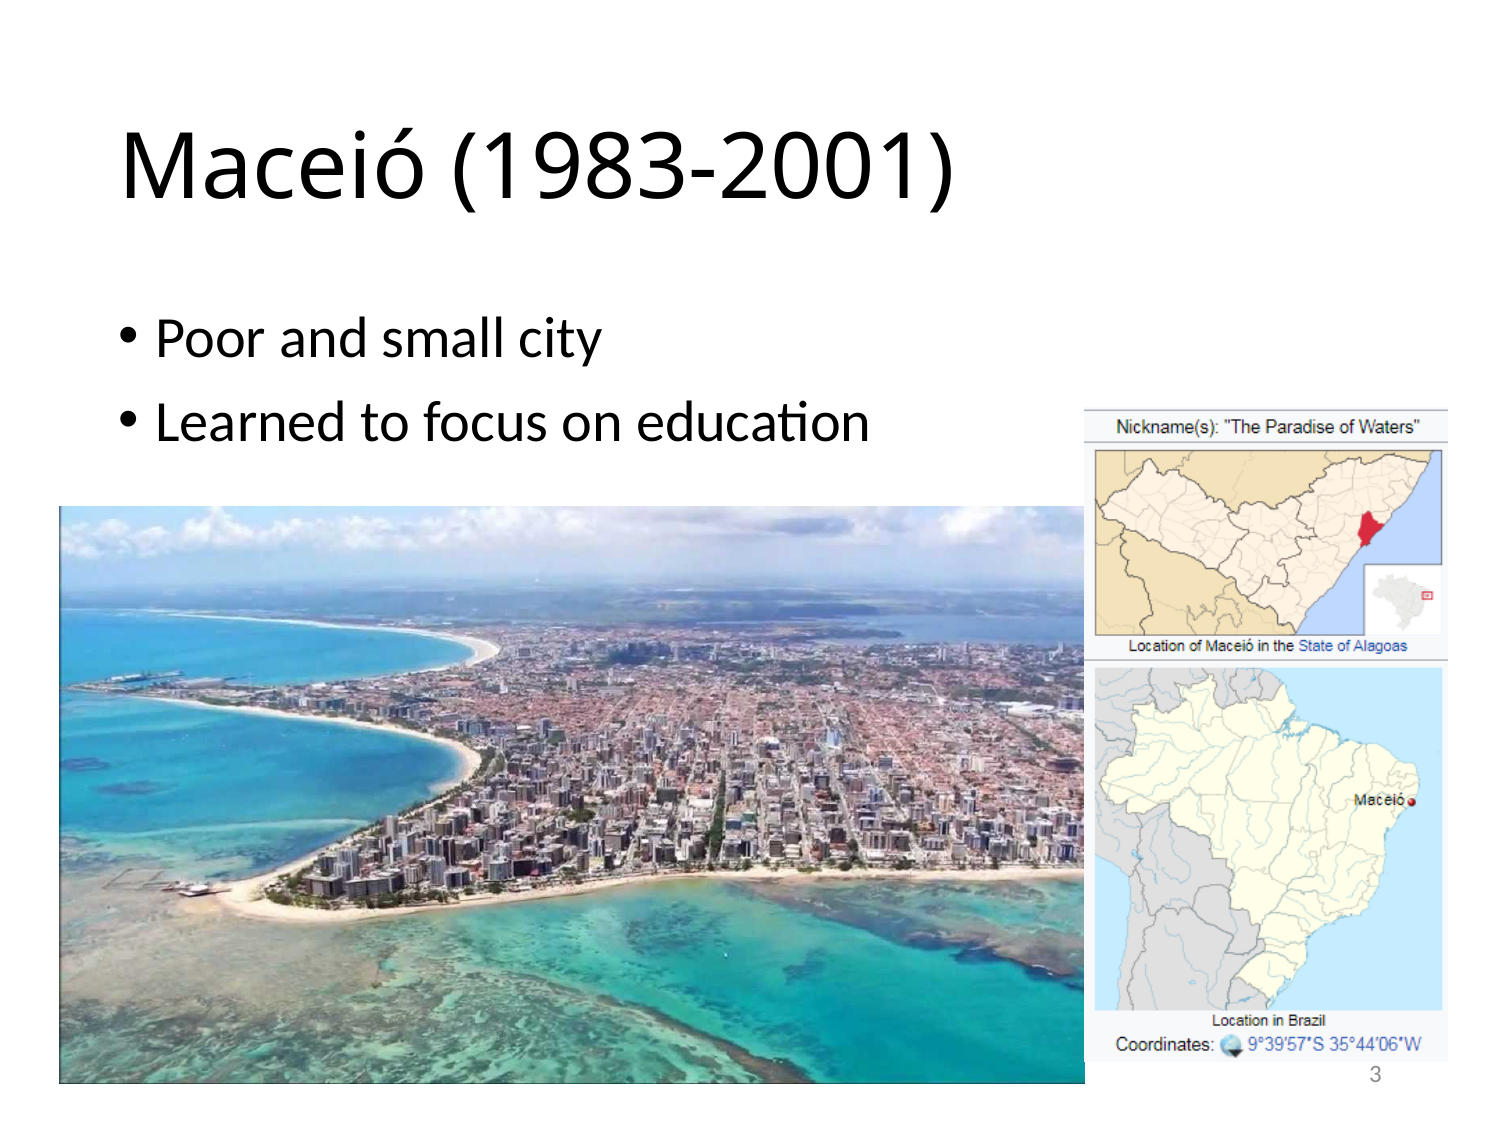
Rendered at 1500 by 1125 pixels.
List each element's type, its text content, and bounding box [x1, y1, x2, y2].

slide_number 3 [1059, 1062, 1397, 1103]
list Poor and small city Learned to focus on education [103, 299, 1397, 506]
title Maceió (1983-2001) [103, 59, 1397, 278]
picture [59, 407, 1448, 1084]
